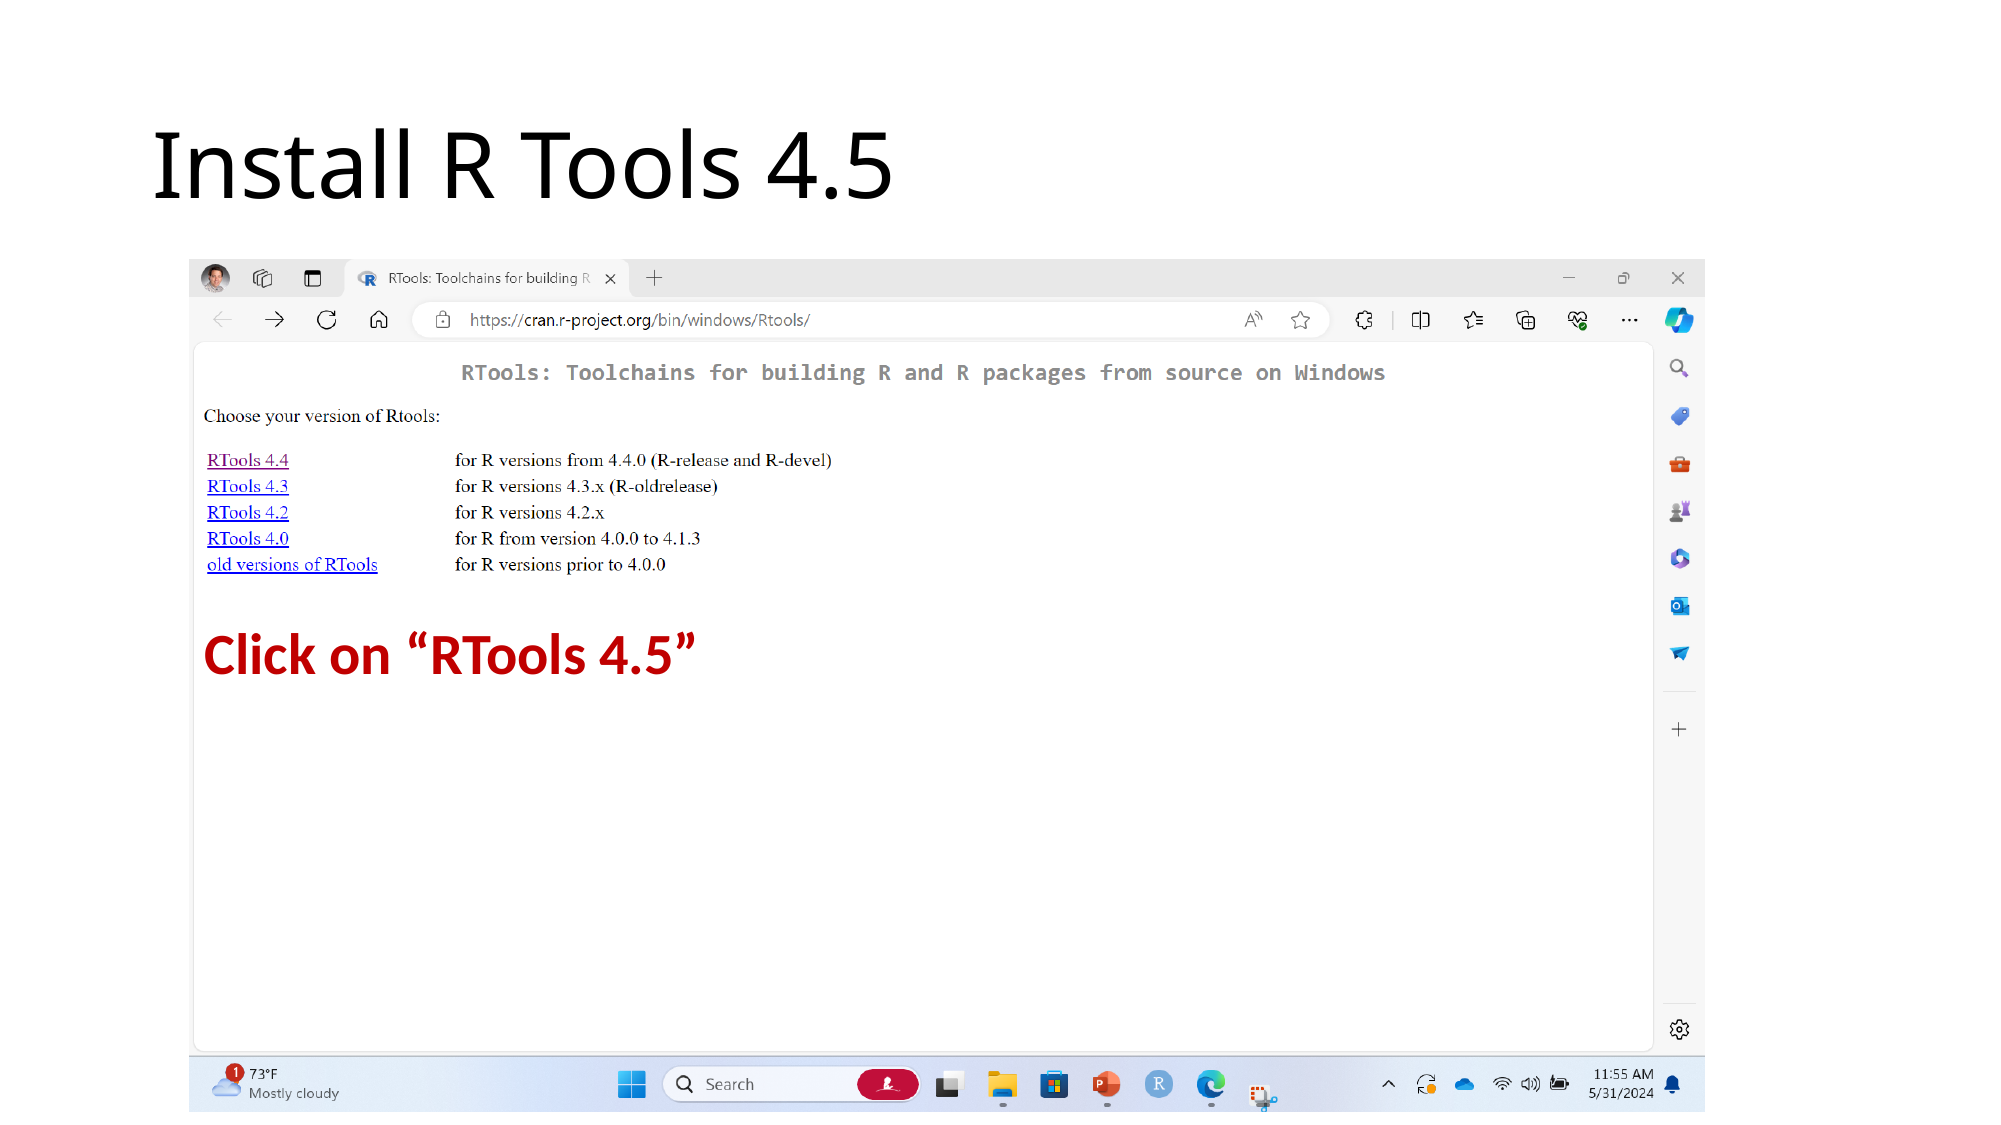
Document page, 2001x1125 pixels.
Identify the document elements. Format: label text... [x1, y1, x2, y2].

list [189, 259, 1705, 1112]
title Install R Tools 4.5 [137, 59, 1863, 278]
